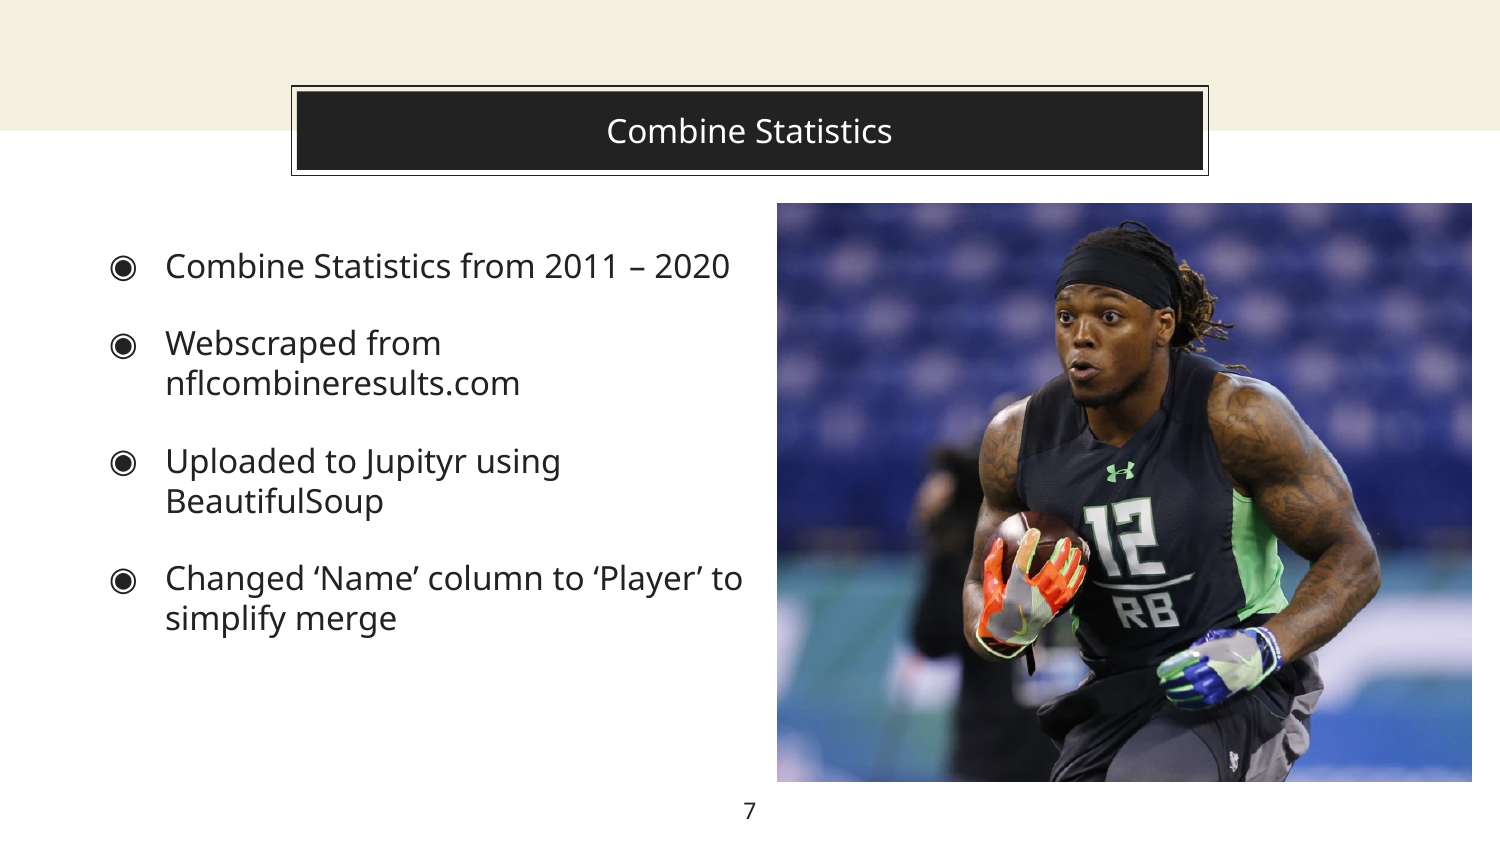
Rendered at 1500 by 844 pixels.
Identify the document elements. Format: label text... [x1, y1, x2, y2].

picture [776, 203, 1472, 782]
list Combine Statistics from 2011 – 2020 Webscraped from nflcombineresults.com Uploaded to Jupityr using BeautifulSoup Changed ‘Name’ column to ‘Player’ to simplify merge [75, 230, 763, 808]
slide_number 7 [705, 781, 795, 832]
title Combine Statistics [296, 91, 1203, 170]
